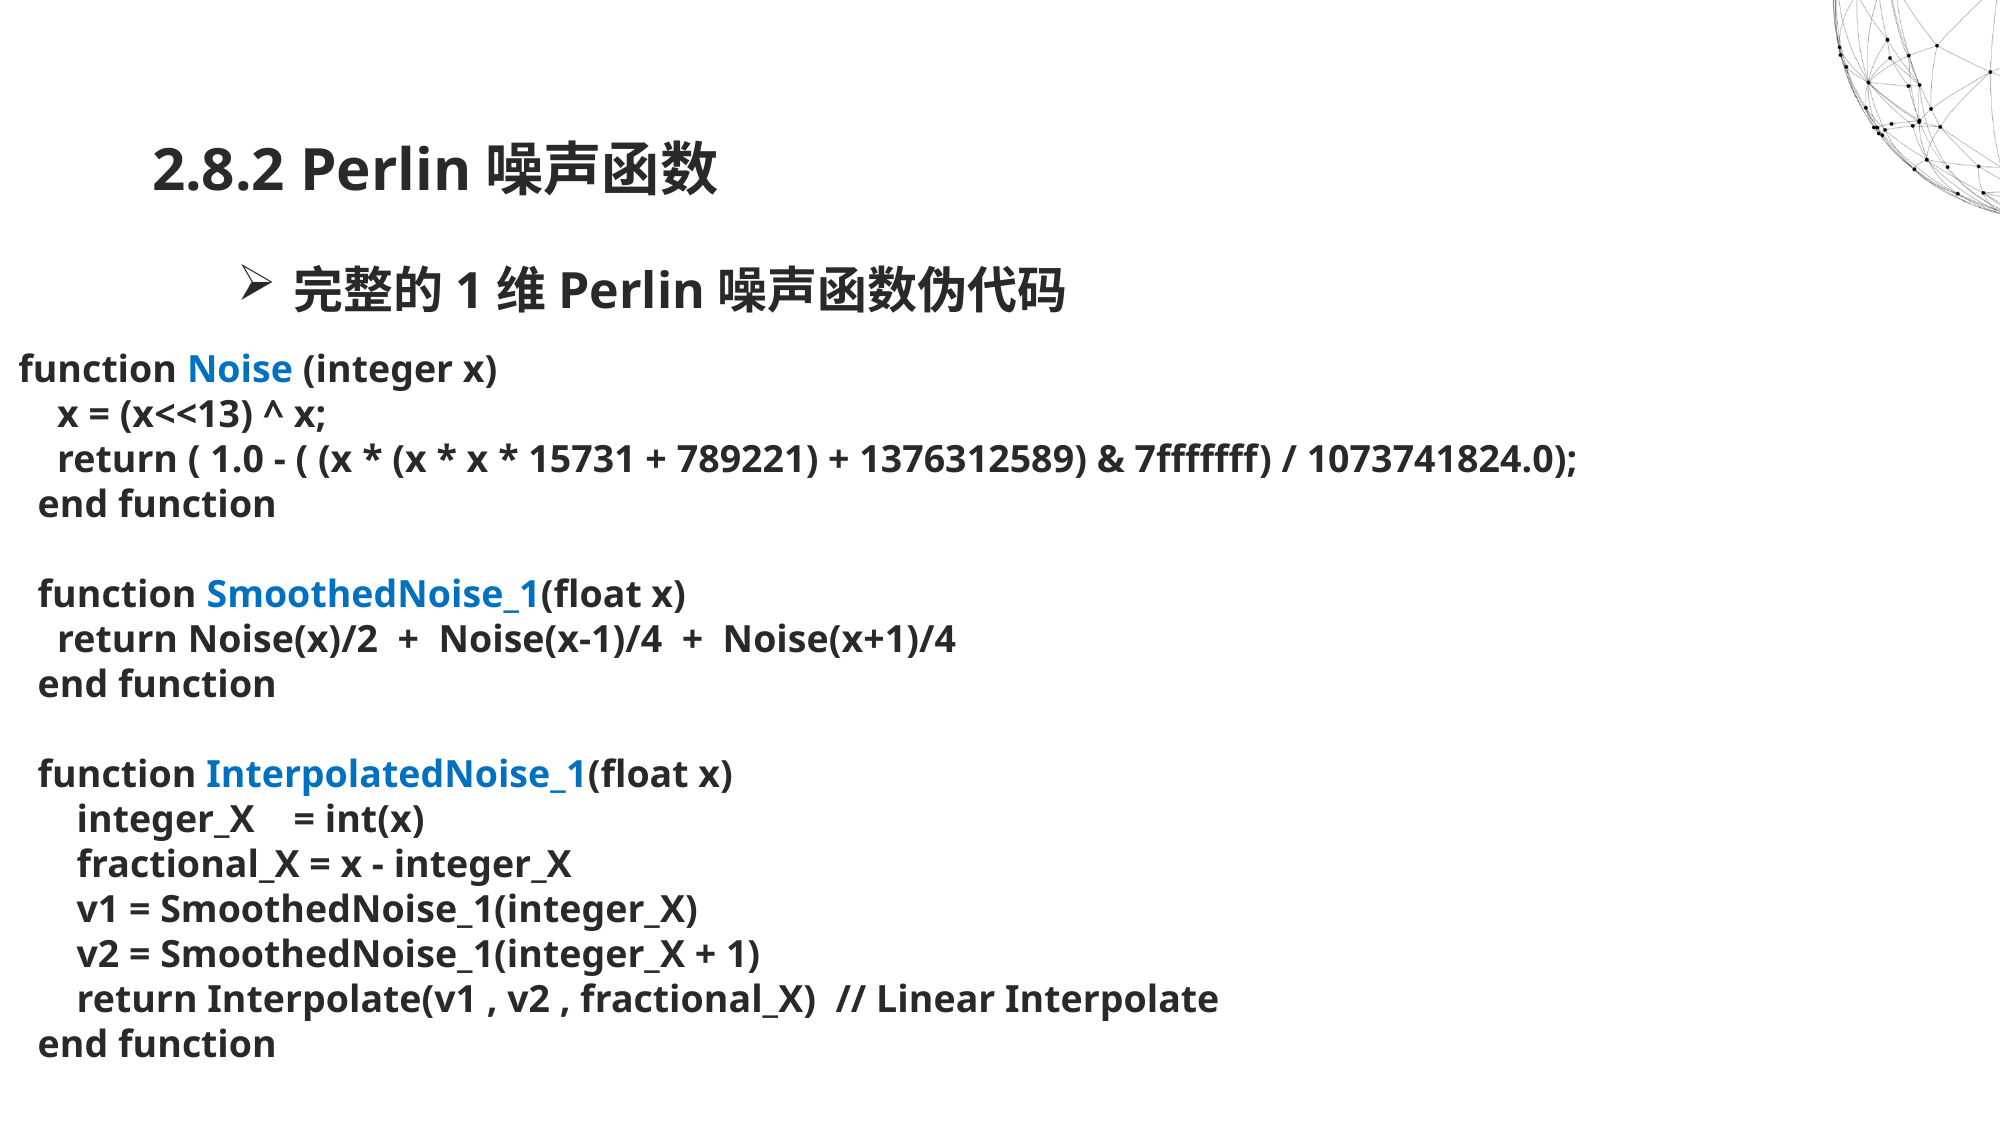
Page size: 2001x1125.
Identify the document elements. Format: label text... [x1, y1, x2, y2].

text_box function Noise (integer x) x = (x<<13) ^ x; return ( 1.0 - ( (x * (x * x * 15731 + 789221) + 1376312589) & 7fffffff) / 1073741824.0); end function function SmoothedNoise_1(float x) return Noise(x)/2 + Noise(x-1)/4 + Noise(x+1)/4 end function function InterpolatedNoise_1(float x) integer_X = int(x) fractional_X = x - integer_X v1 = SmoothedNoise_1(integer_X) v2 = SmoothedNoise_1(integer_X + 1) return Interpolate(v1 , v2 , fractional_X) // Linear Interpolate end function [3, 337, 2000, 1118]
picture [711, 0, 2000, 219]
list 完整的1维Perlin噪声函数伪代码 [160, 219, 2000, 337]
text_box 2.8.2 Perlin噪声函数 [137, 96, 1863, 315]
